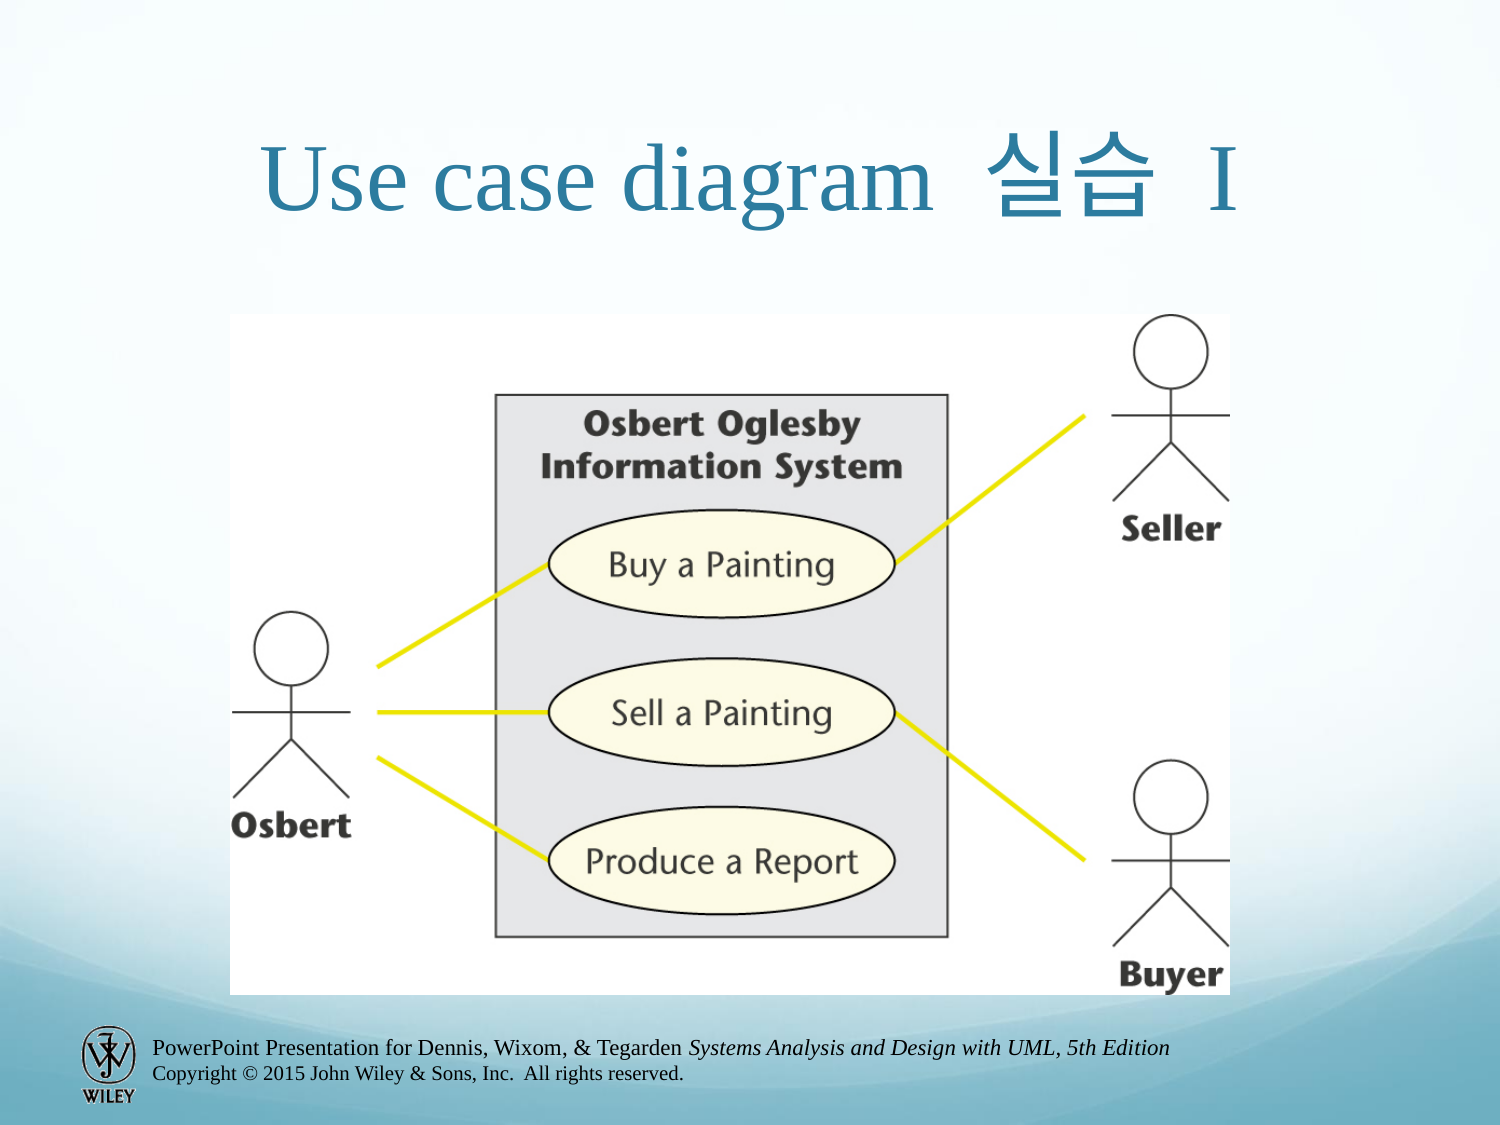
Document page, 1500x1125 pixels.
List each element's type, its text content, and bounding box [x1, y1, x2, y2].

picture [0, 0, 1500, 1125]
title Use case diagram 실습 I [90, 17, 1410, 237]
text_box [229, 313, 1230, 995]
